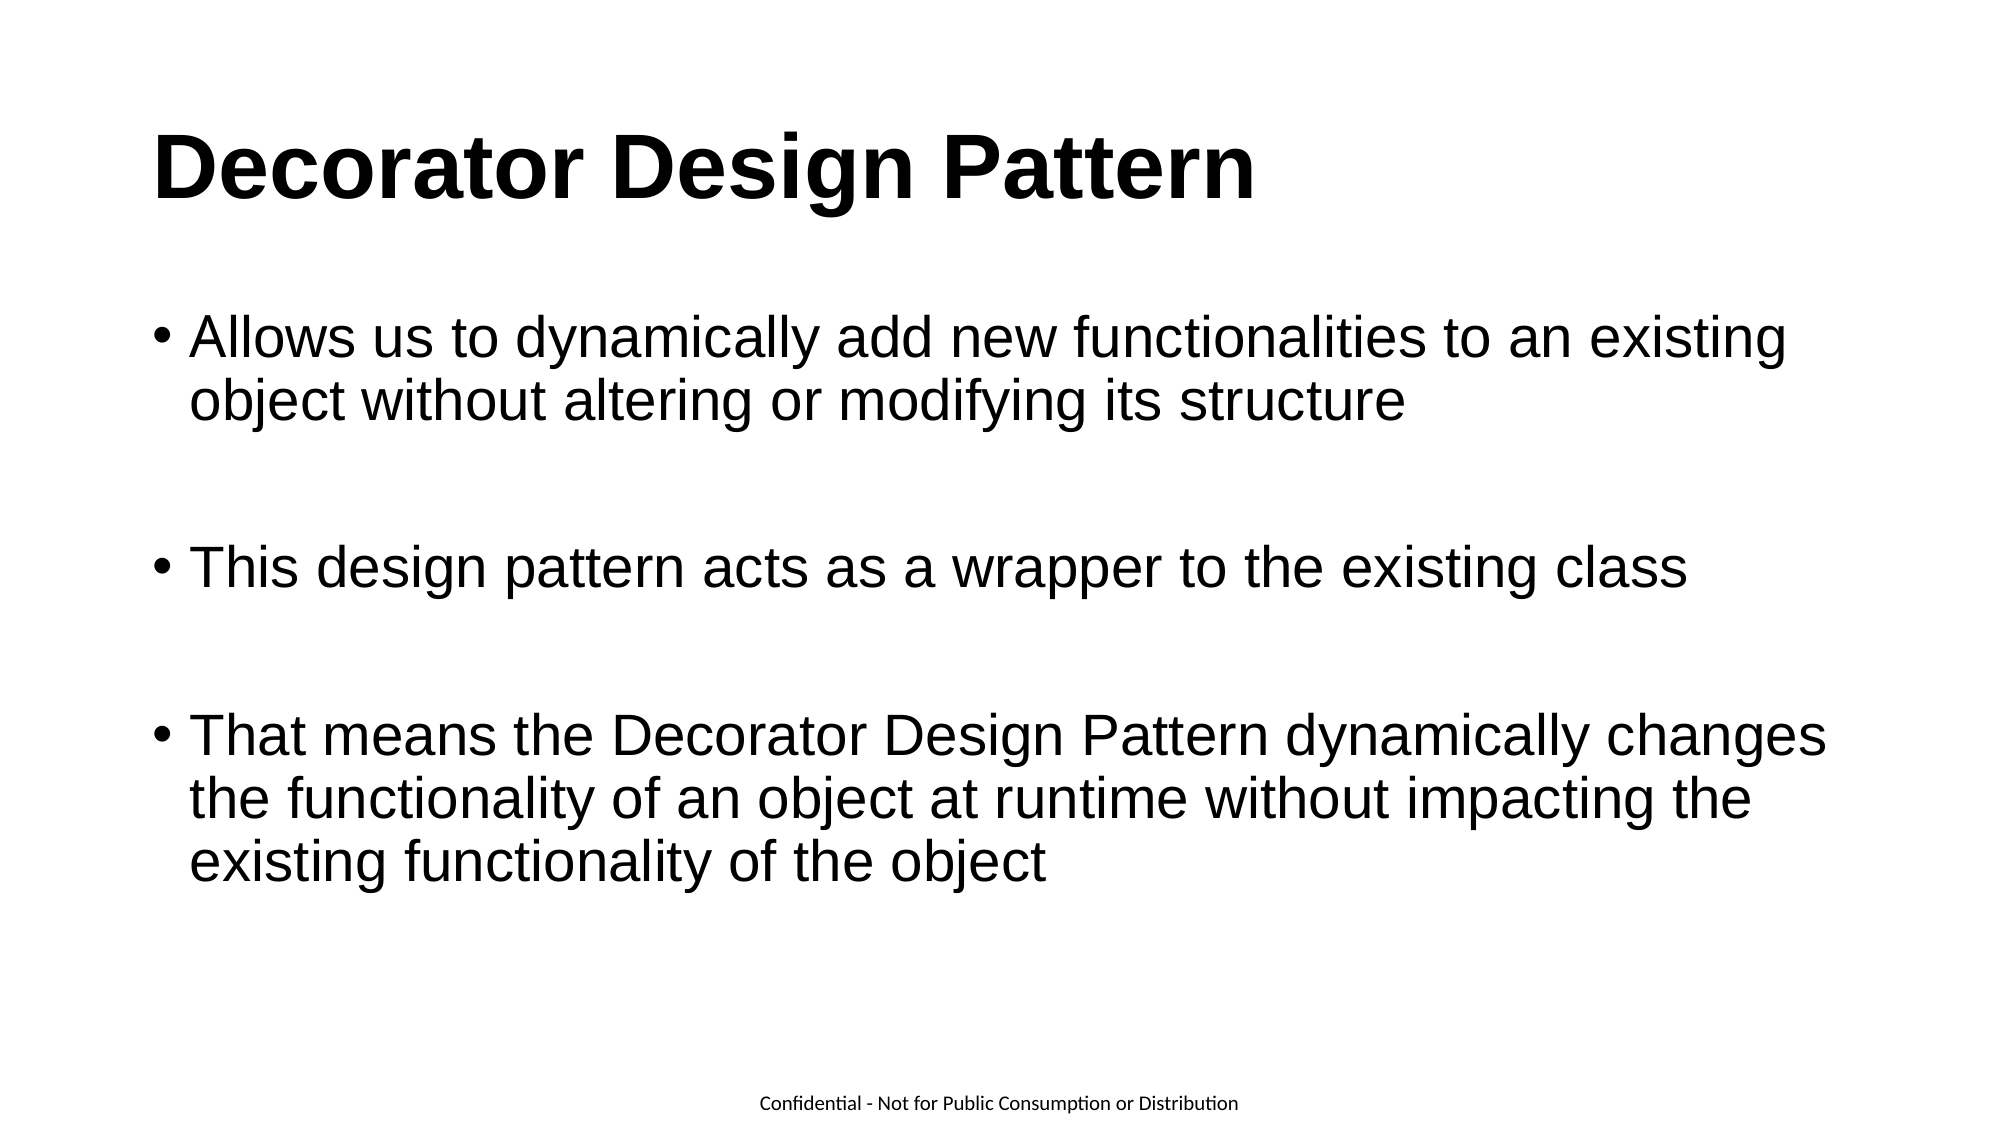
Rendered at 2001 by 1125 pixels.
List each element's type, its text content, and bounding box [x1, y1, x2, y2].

title Decorator Design Pattern [137, 59, 1863, 278]
list Allows us to dynamically add new functionalities to an existing object without altering or modifying its structure This design pattern acts as a wrapper to the existing class That means the Decorator Design Pattern dynamically changes the functionality of an object at runtime without impacting the existing functionality of the object [137, 299, 1863, 1014]
